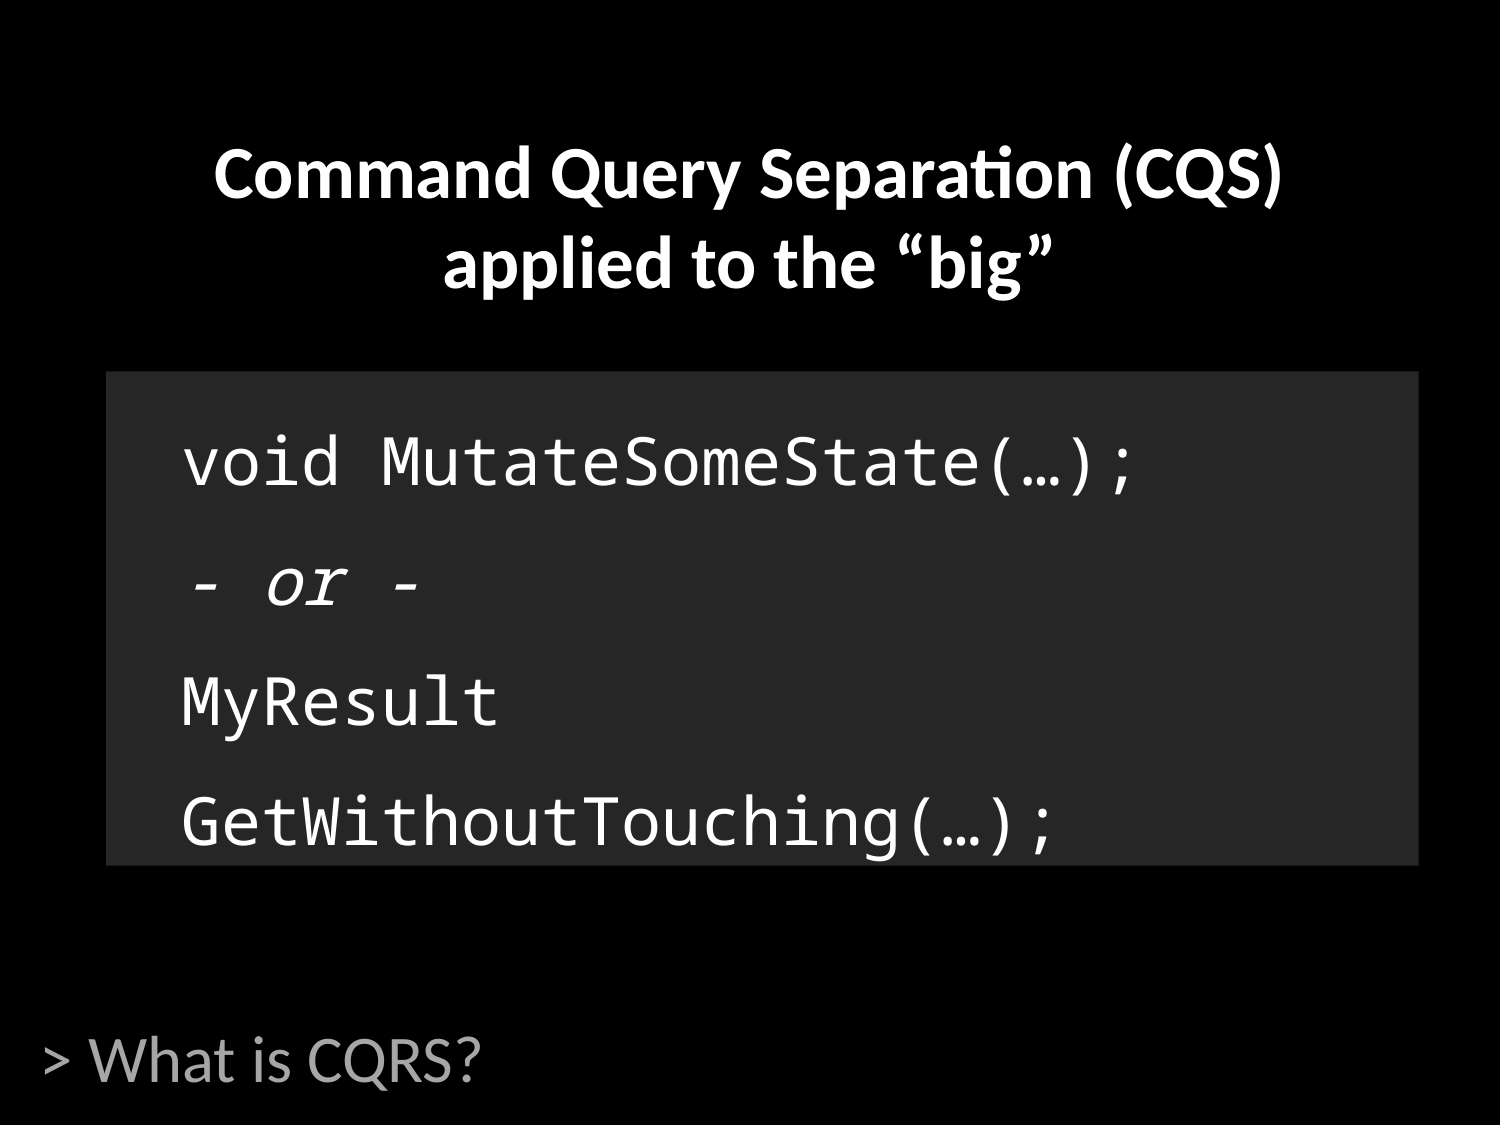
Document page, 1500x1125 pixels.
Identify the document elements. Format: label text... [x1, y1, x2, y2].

title Command Query Separation (CQS) applied to the “big” [0, 0, 1500, 338]
text_box > What is CQRS? [24, 999, 1475, 1113]
text_box void MutateSomeState(…); - or - MyResult GetWithoutTouching(…); [106, 371, 1419, 866]
